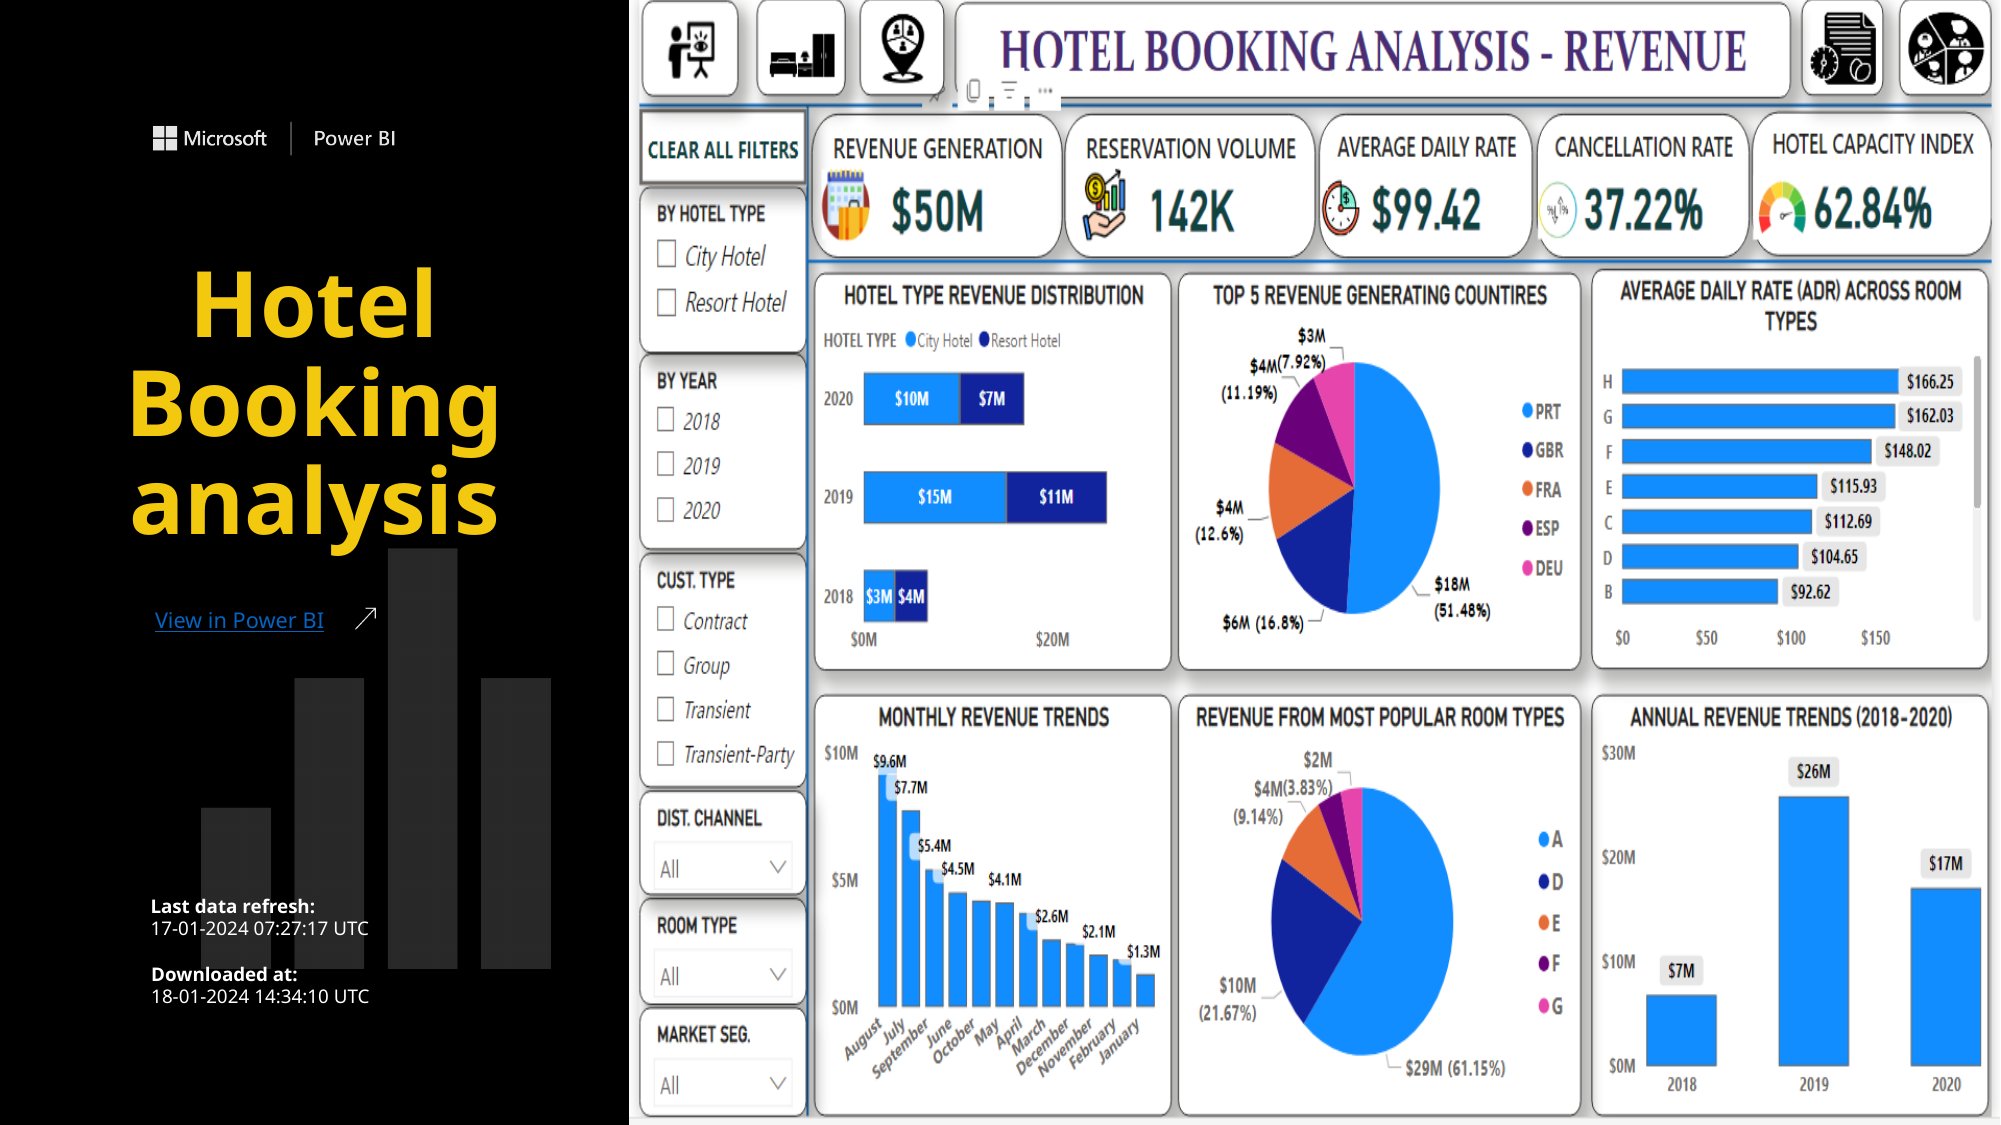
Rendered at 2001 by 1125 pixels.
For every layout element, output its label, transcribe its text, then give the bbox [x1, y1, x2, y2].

picture [151, 118, 396, 159]
picture [629, 0, 2000, 1125]
picture [0, 511, 584, 969]
title Hotel Booking analysis [0, 177, 629, 563]
text_box Downloaded at: 18-01-2024 14:34:10 UTC [136, 969, 494, 1015]
